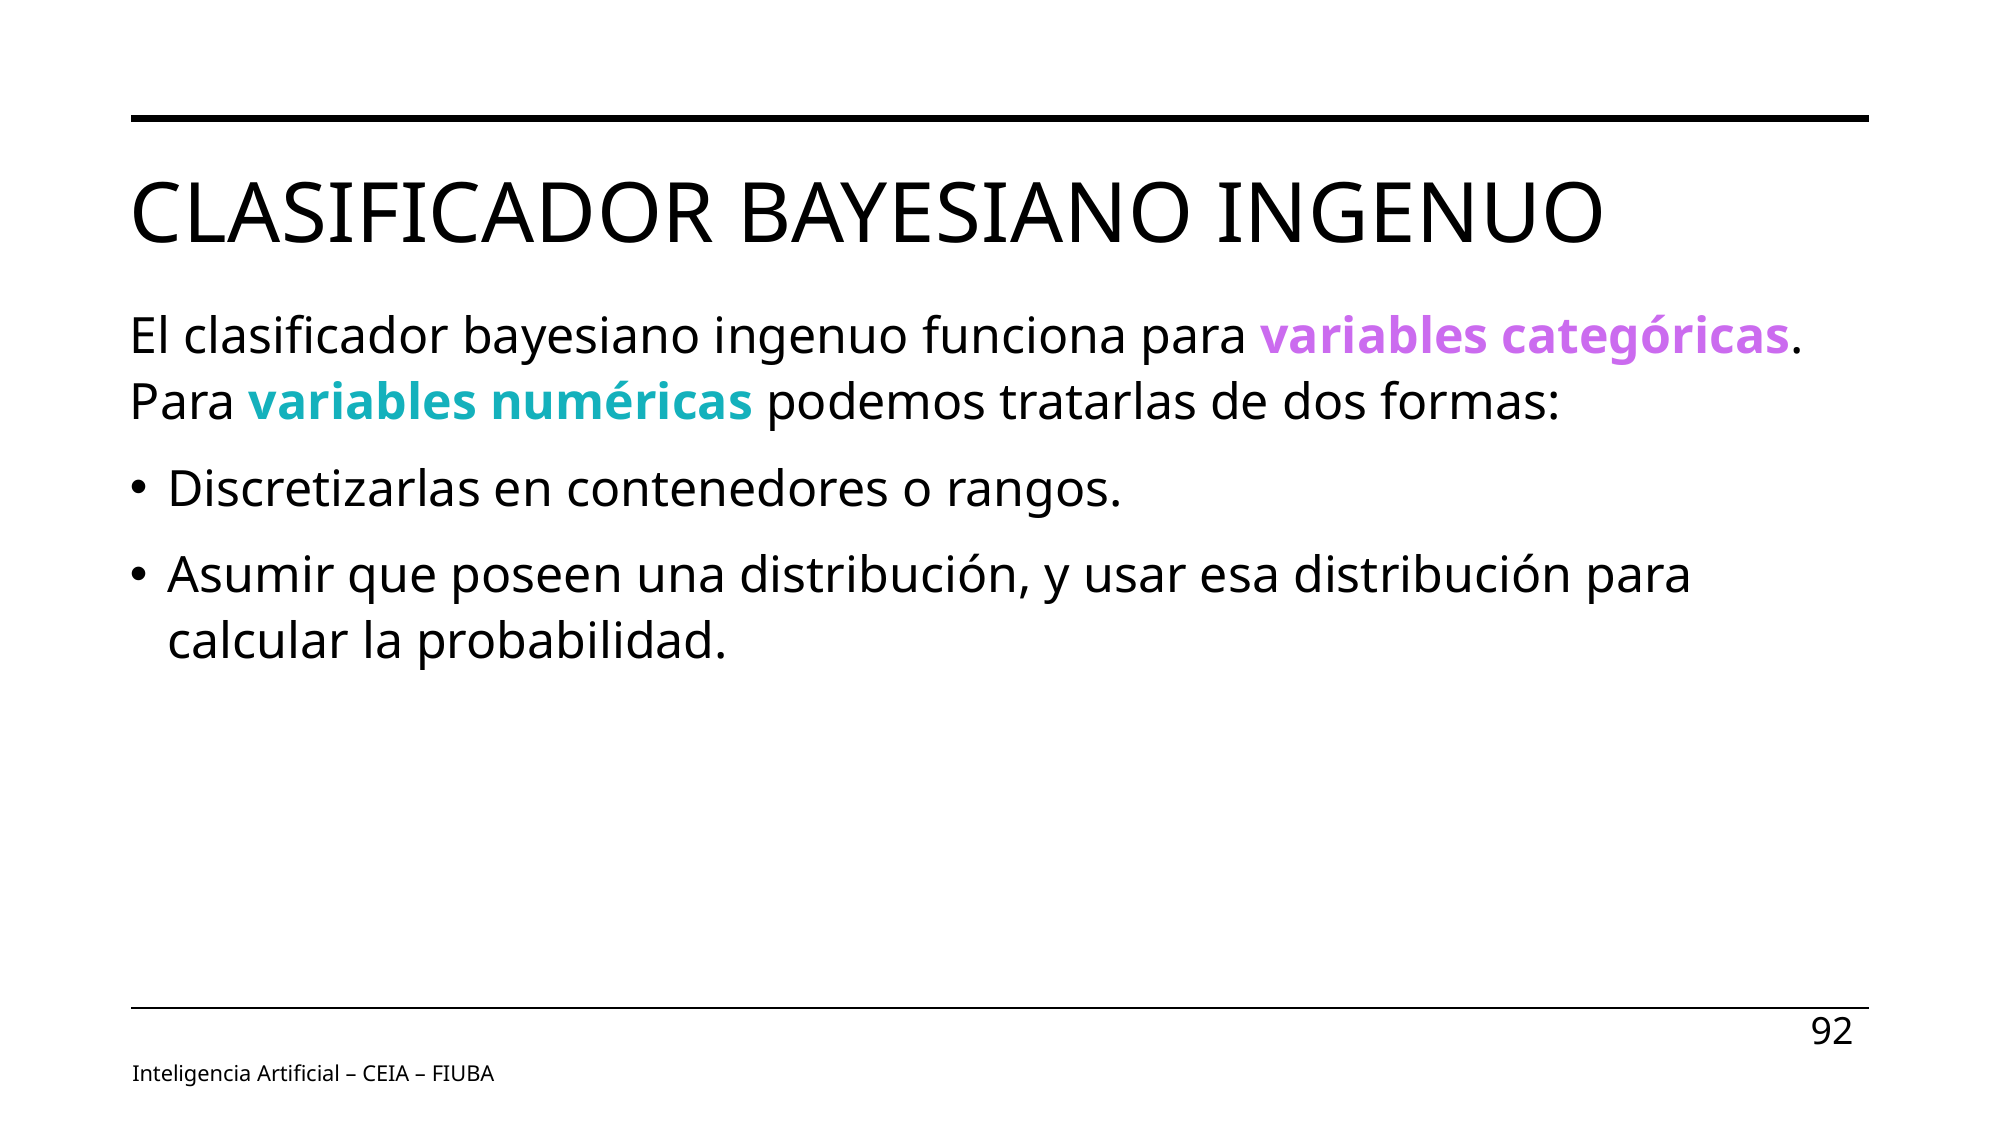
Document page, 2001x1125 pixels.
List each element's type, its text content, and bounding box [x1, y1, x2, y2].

slide_number 92 [1787, 1010, 1869, 1055]
footer Inteligencia Artificial – CEIA – FIUBA [117, 1042, 862, 1103]
list El clasificador bayesiano ingenuo funciona para variables categóricas. Para variables numéricas podemos tratarlas de dos formas: Discretizarlas en contenedores o rangos. Asumir que poseen una distribución, y usar esa distribución para calcular la probabilidad. [114, 289, 1869, 973]
title Clasificador Bayesiano ingenuo [114, 151, 1869, 289]
